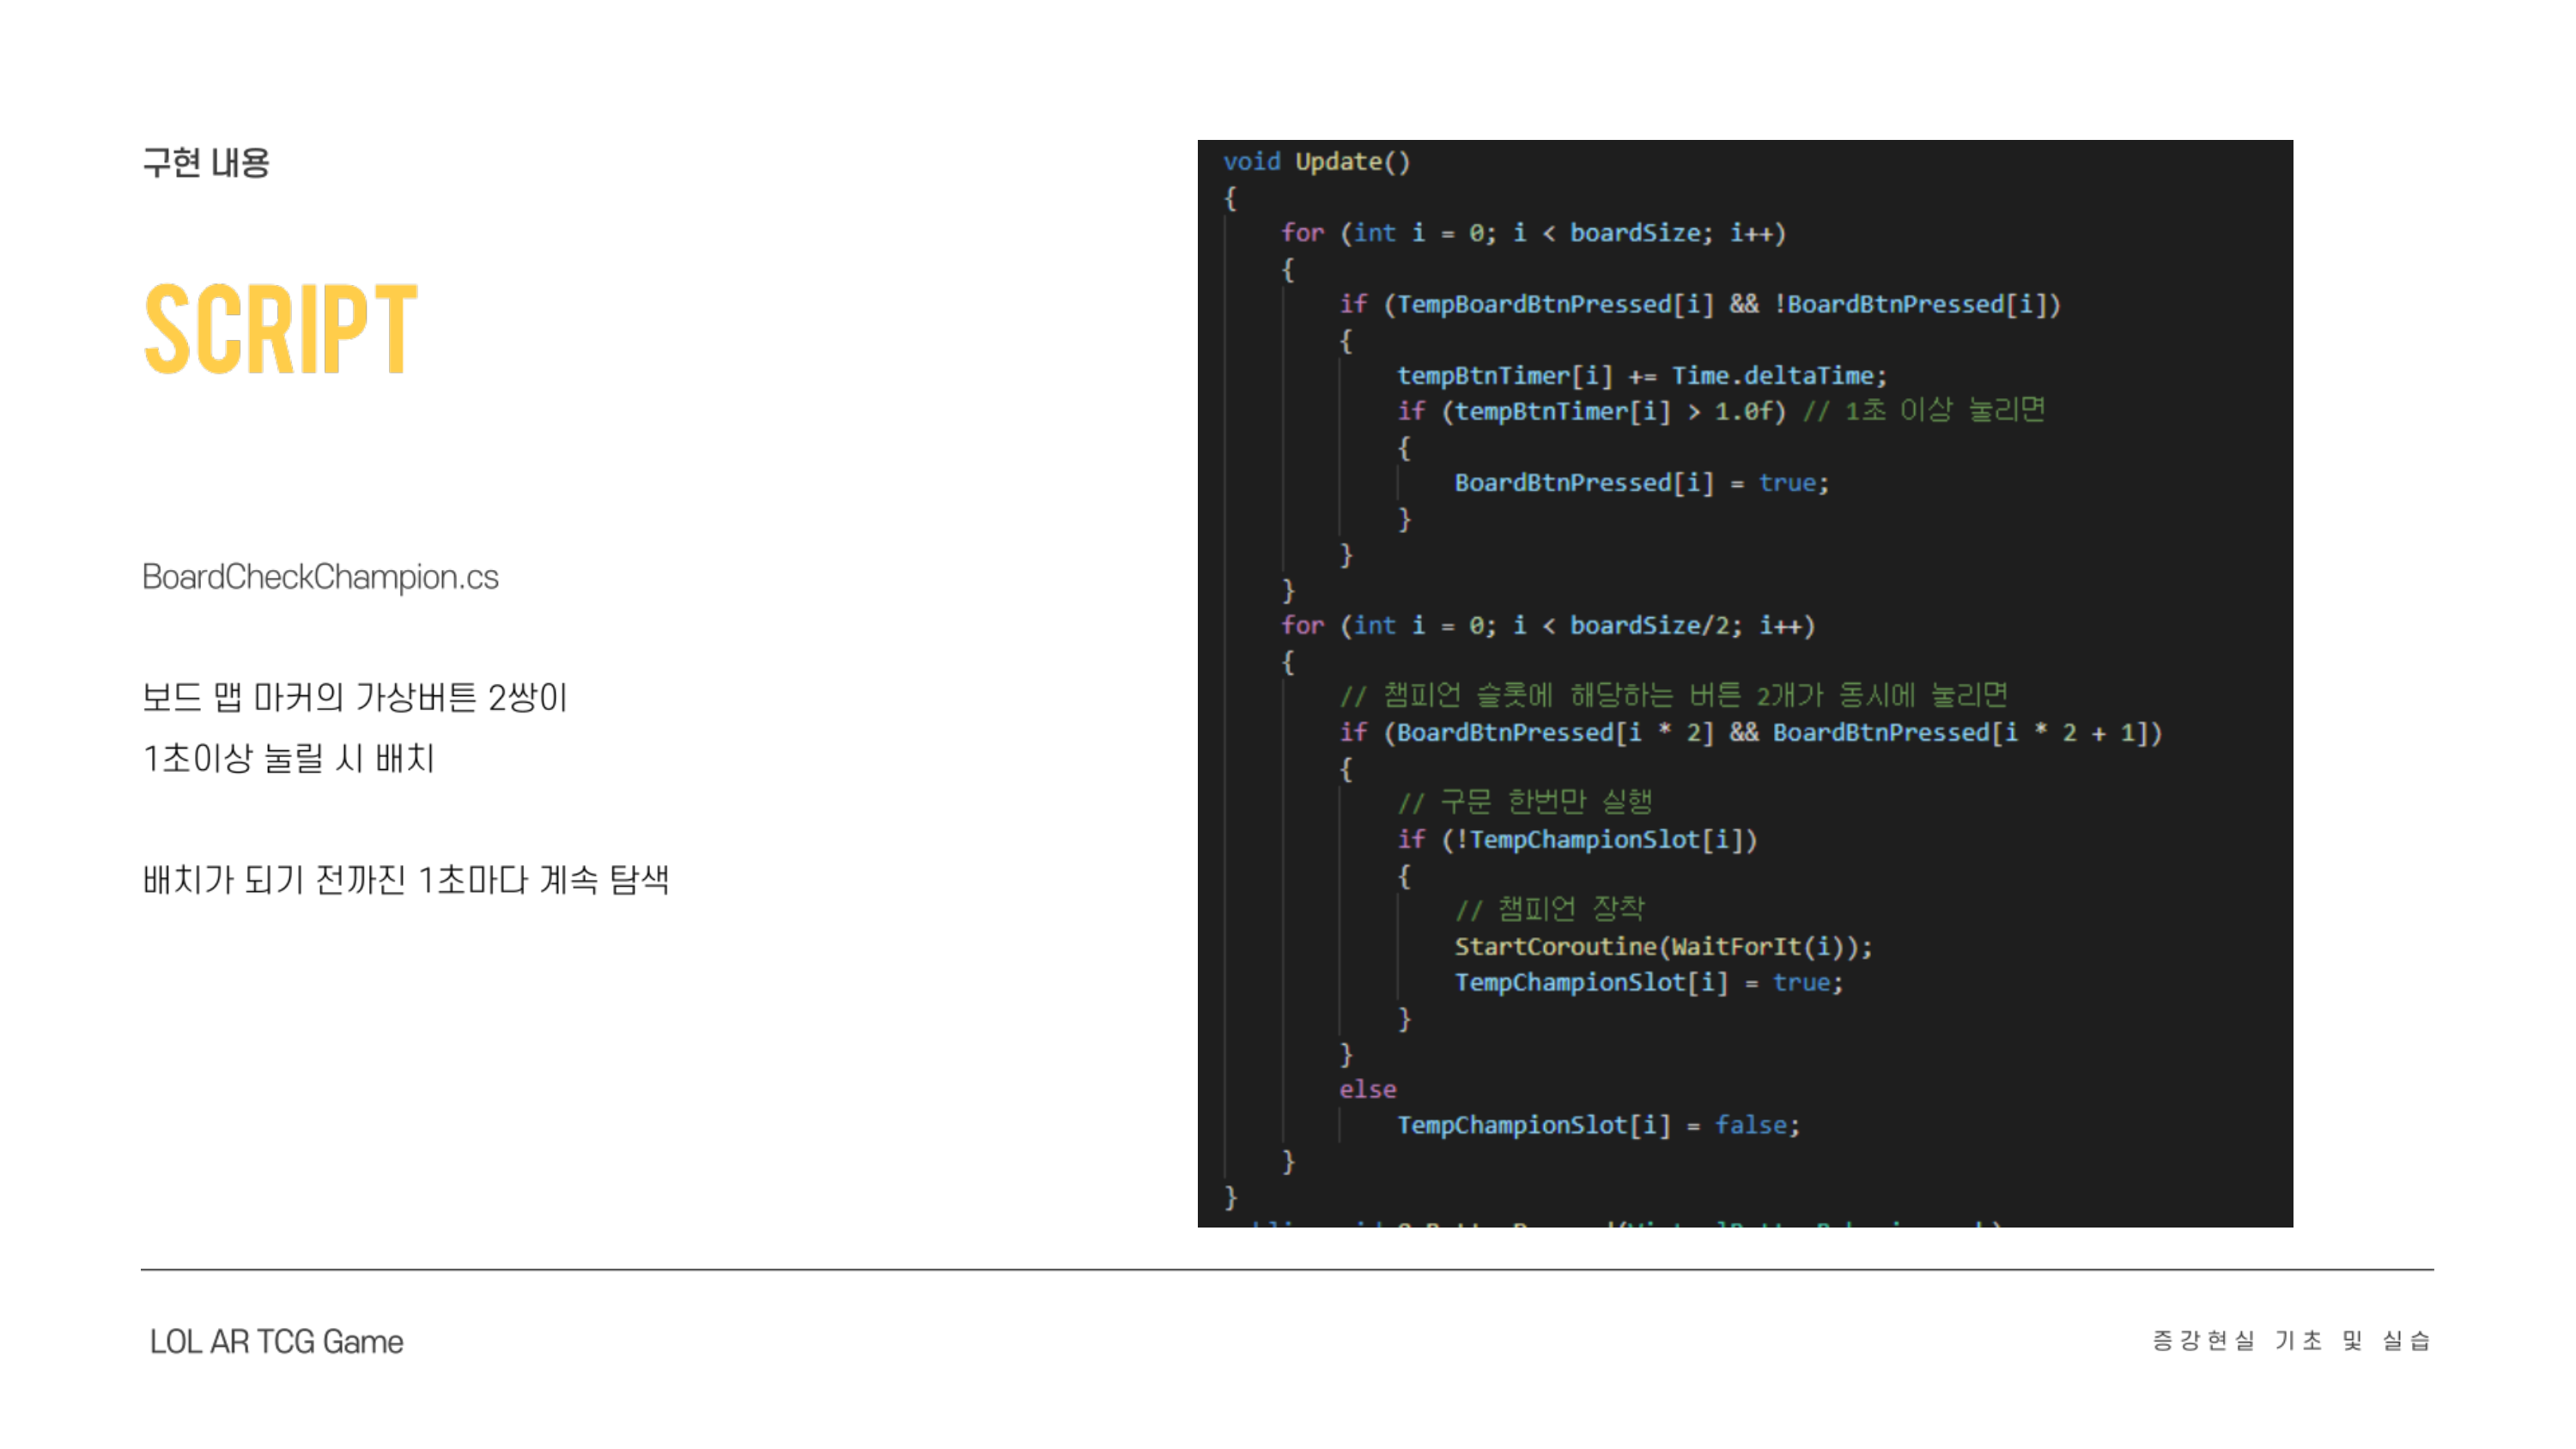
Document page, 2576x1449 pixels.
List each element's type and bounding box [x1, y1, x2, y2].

picture [136, 135, 286, 200]
text_box [1198, 140, 2293, 1228]
picture [146, 1315, 420, 1378]
picture [126, 239, 466, 437]
picture [1926, 1322, 2442, 1366]
picture [136, 548, 686, 972]
